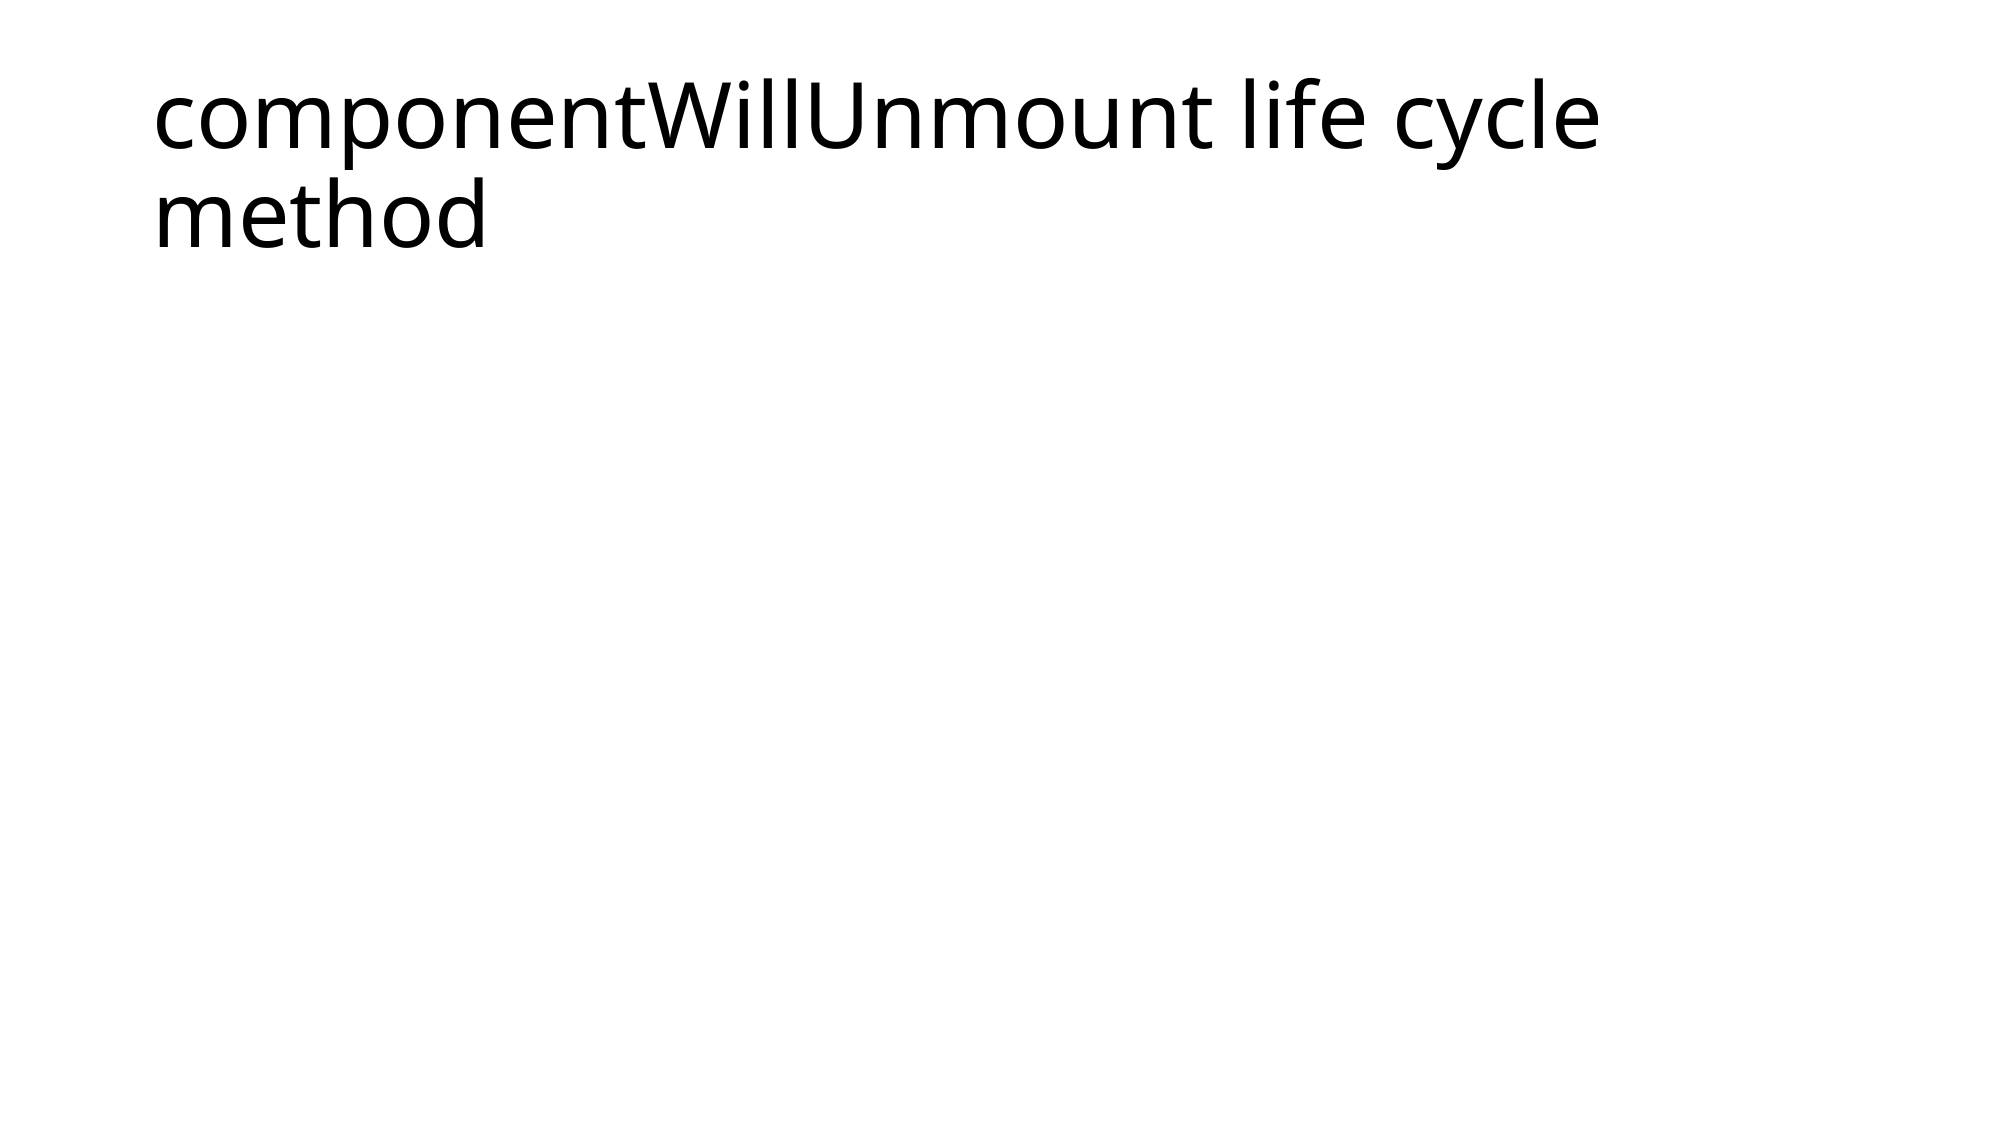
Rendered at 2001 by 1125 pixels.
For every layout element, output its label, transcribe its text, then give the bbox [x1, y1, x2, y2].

title componentWillUnmount life cycle method [137, 59, 1863, 278]
